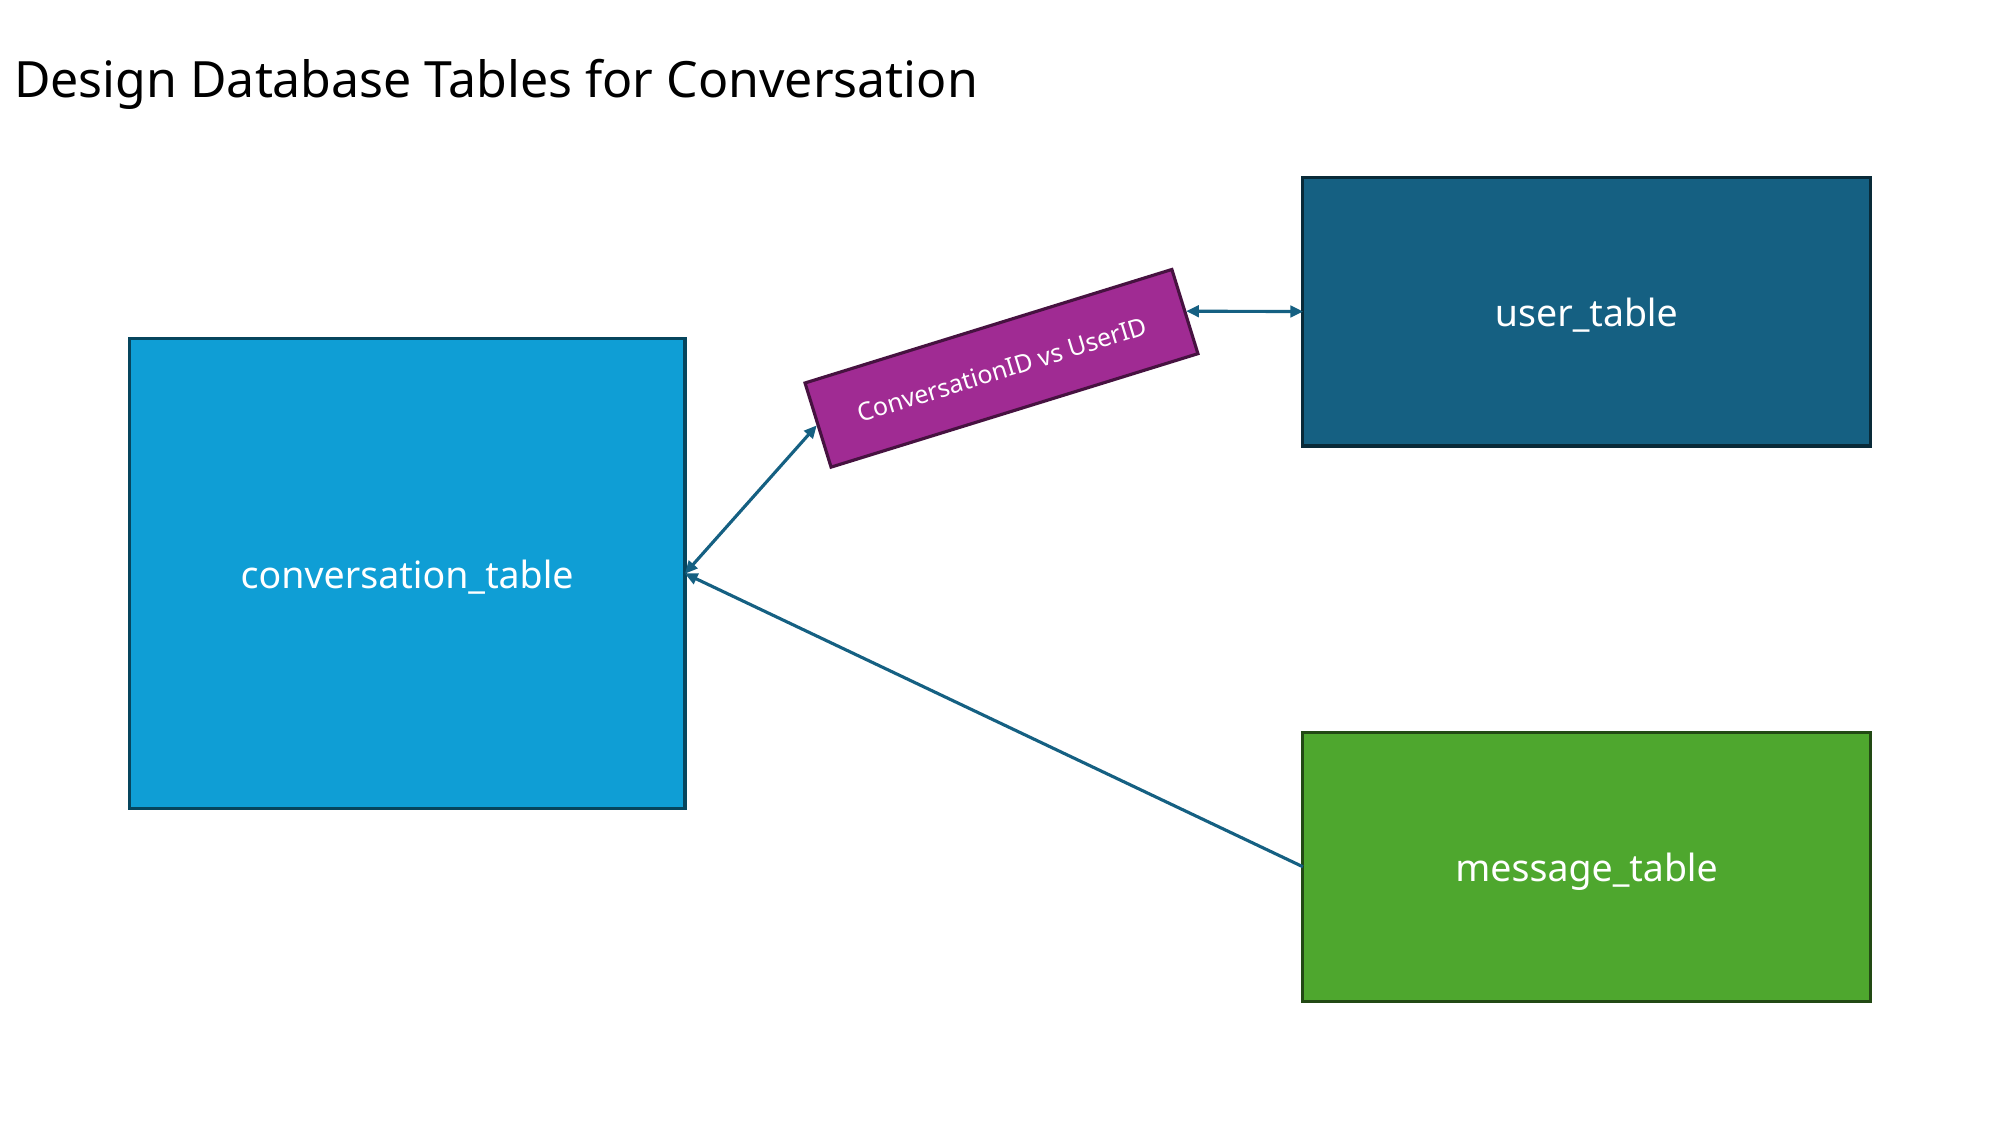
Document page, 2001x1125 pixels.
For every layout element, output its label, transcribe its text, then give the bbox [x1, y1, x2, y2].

text_box Design Database Tables for Conversation [0, 39, 994, 115]
text_box user_table [1301, 176, 1872, 448]
text_box conversation_table [128, 337, 687, 810]
text_box ConversationID vs UserID [803, 267, 1200, 470]
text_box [684, 572, 1304, 868]
text_box message_table [1301, 731, 1872, 1003]
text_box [684, 424, 819, 572]
